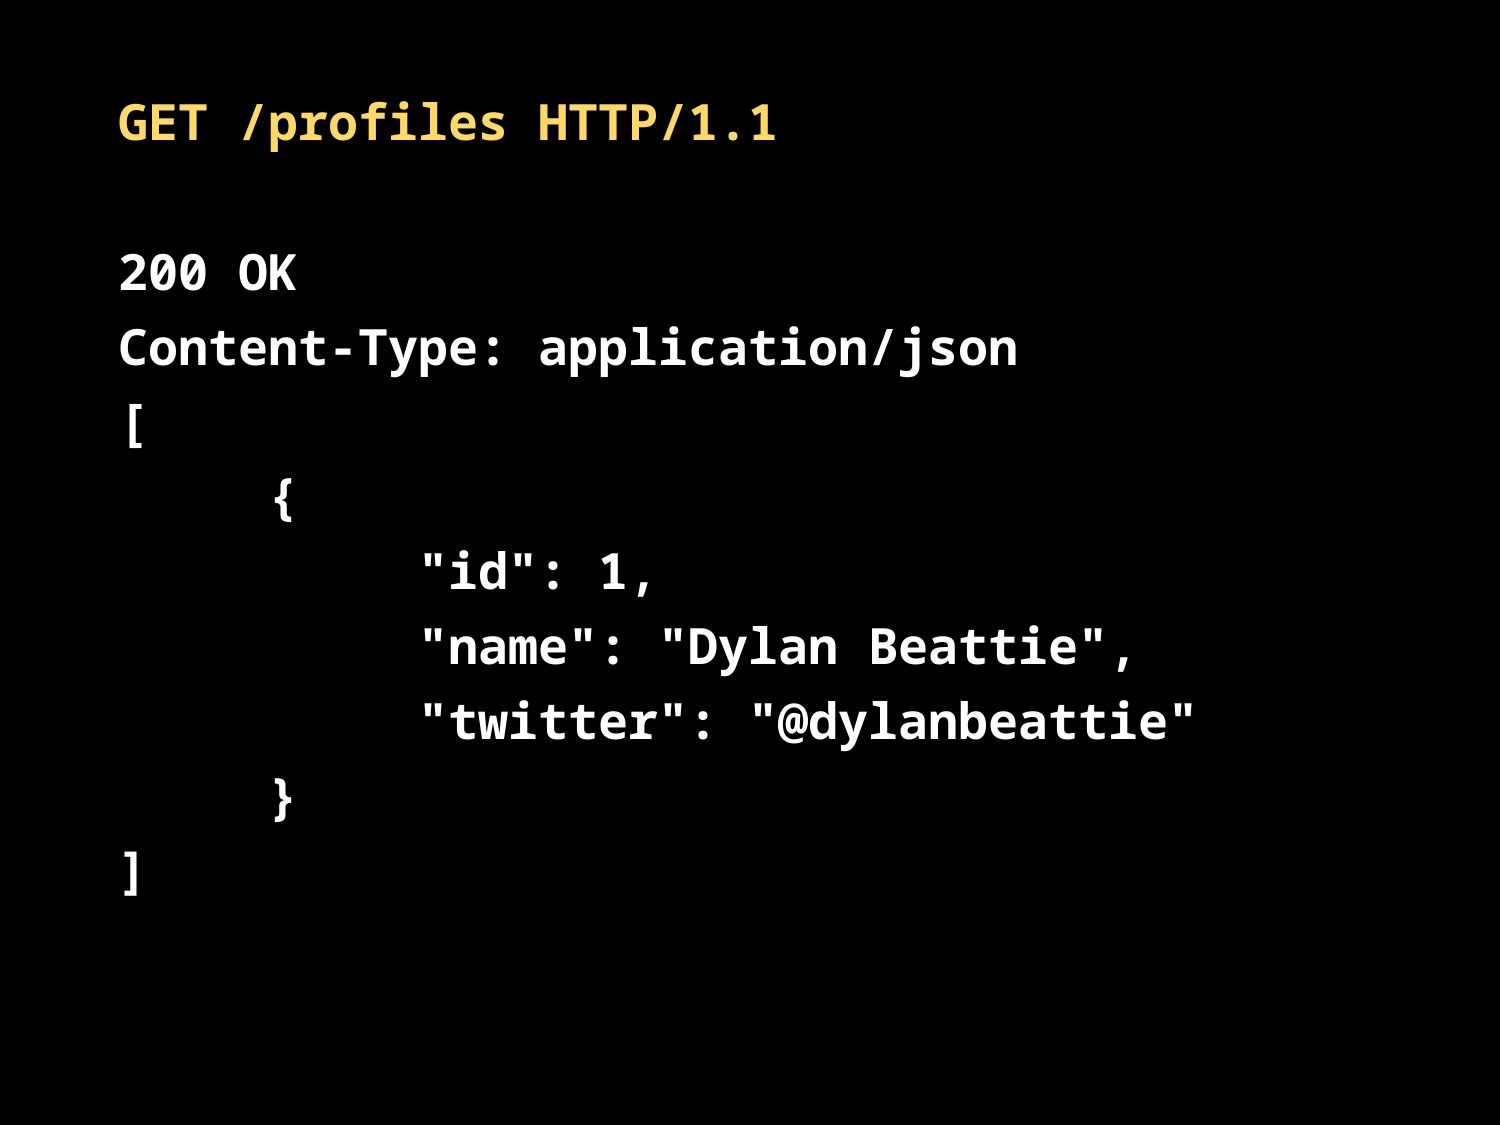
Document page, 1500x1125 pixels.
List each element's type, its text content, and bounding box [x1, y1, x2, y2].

list GET /profiles HTTP/1.1 200 OK Content-Type: application/json [ { "id": 1, "name": "Dylan Beattie", "twitter": "@dylanbeattie" } ] [103, 90, 1397, 1035]
